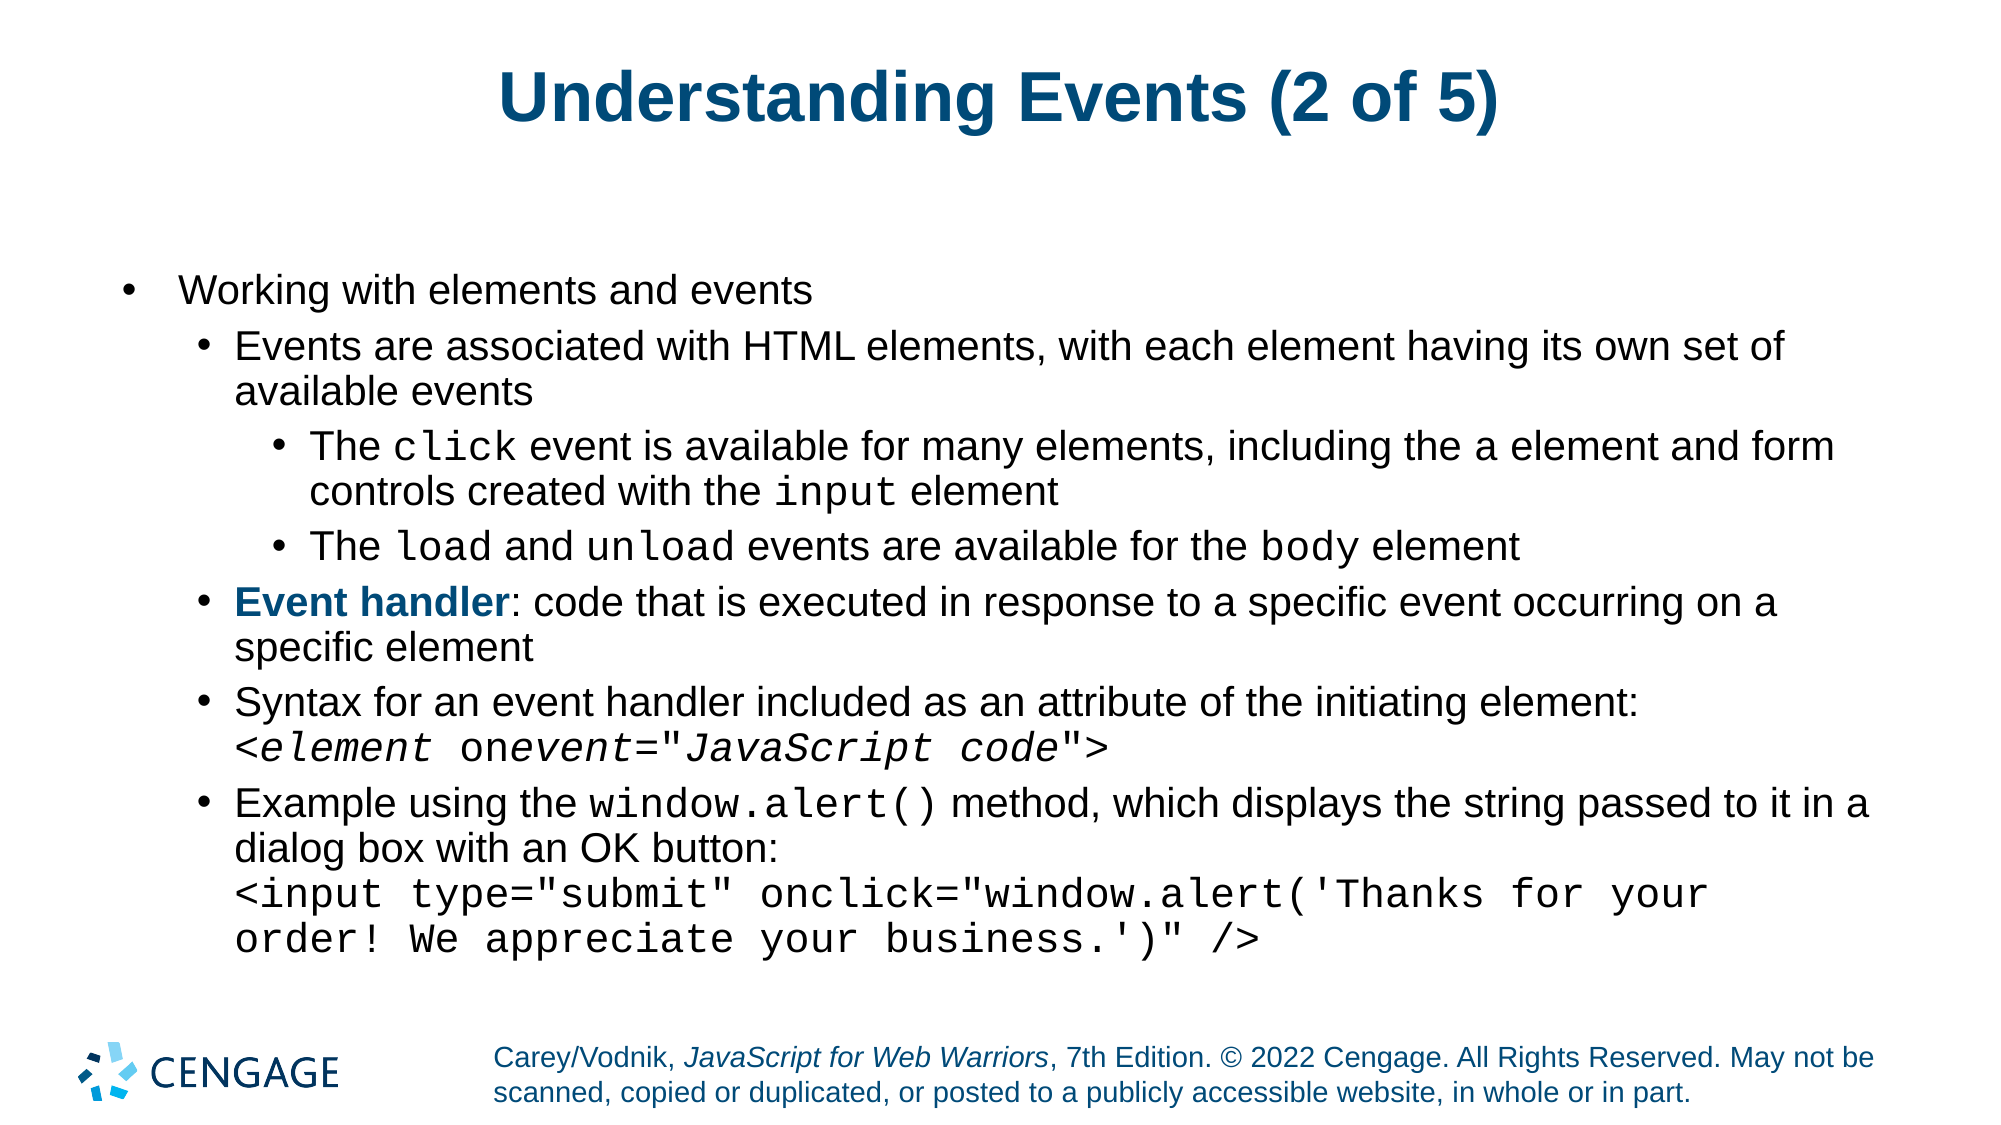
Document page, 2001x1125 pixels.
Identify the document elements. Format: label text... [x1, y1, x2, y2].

list Working with elements and events Events are associated with HTML elements, with each element having its own set of available events The click event is available for many elements, including the a element and form controls created with the input element The load and unload events are available for the body element Event handler: code that is executed in response to a specific event occurring on a specific element Syntax for an event handler included as an attribute of the initiating element: <element onevent="JavaScript code"> Example using the window.alert() method, which displays the string passed to it in a dialog box with an OK button: <input type="submit" onclick="window.alert('Thanks for your order! We appreciate your business.')" /> [121, 268, 1880, 990]
picture [78, 1042, 338, 1101]
title Understanding Events (2 of 5) [137, 59, 1863, 171]
